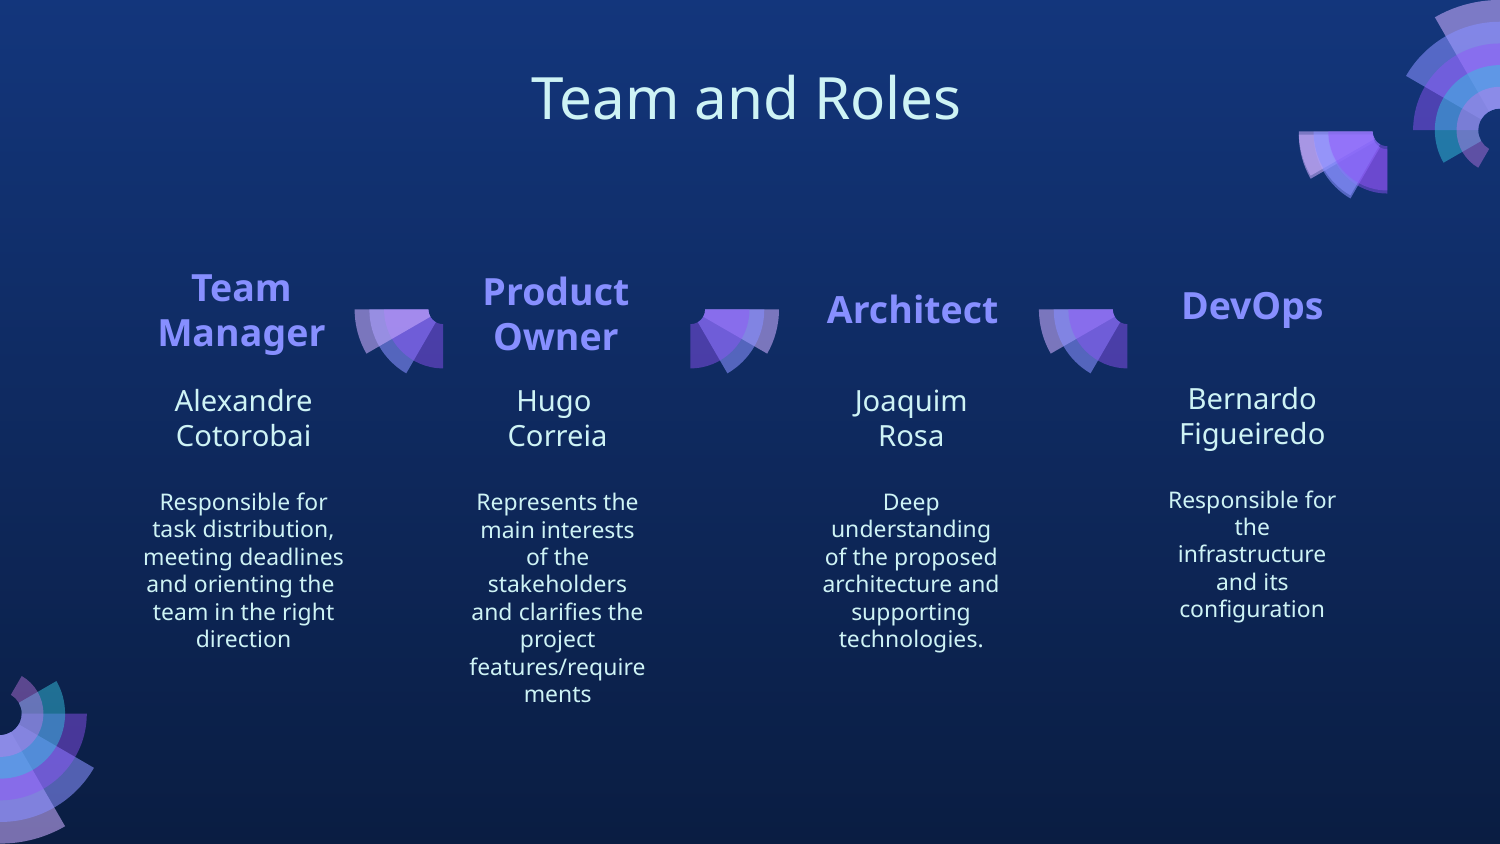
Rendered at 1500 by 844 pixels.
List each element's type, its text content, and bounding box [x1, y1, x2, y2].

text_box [354, 309, 444, 374]
text_box Architect [807, 281, 1018, 346]
subtitle Product Owner [450, 309, 662, 374]
text_box Alexandre Cotorobai Responsible for task distribution, meeting deadlines and orienting the team in the right direction [123, 367, 364, 577]
subtitle Hugo Correia Represents the main interests of the stakeholders and clarifies the project features/requirements [452, 367, 663, 577]
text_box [1298, 131, 1388, 196]
title Team and Roles [114, 46, 1379, 141]
text_box Team Manager [136, 305, 347, 370]
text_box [690, 309, 780, 374]
text_box Bernardo Figueiredo Responsible for the infrastructure and its configuration [1147, 365, 1358, 574]
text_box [1038, 309, 1128, 374]
text_box DevOps [1147, 278, 1358, 343]
text_box Joaquim Rosa Deep understanding of the proposed architecture and supporting technologies. [806, 367, 1017, 577]
